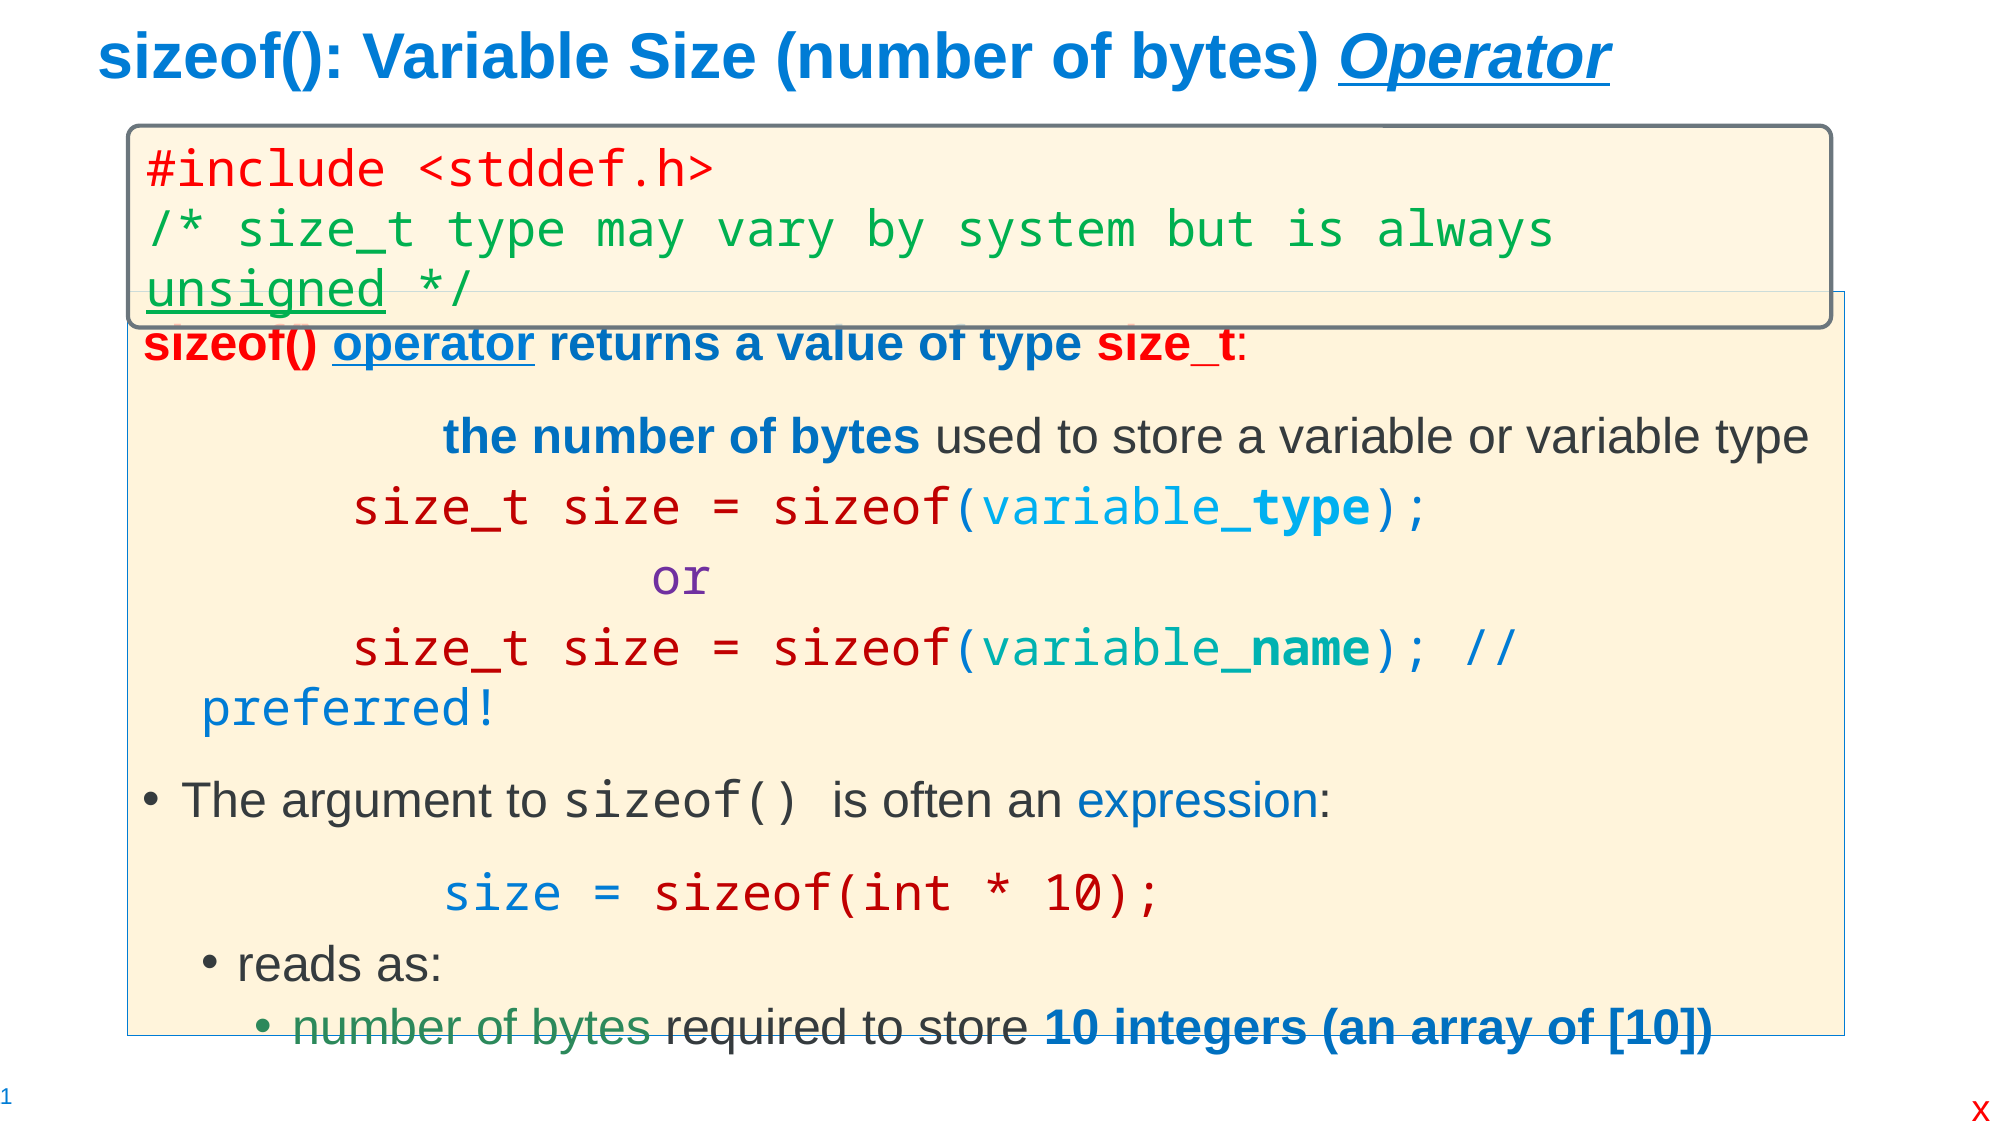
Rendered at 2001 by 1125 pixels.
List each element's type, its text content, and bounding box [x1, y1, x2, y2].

title sizeof(): Variable Size (number of bytes) Operator [82, 19, 2000, 101]
text_box #include <stddef.h> /* size_t type may vary by system but is always unsigned */ [127, 125, 1832, 328]
list sizeof() operator returns a value of type size_t: the number of bytes used to store a variable or variable type size_t size = sizeof(variable_type); or size_t size = sizeof(variable_name); // preferred! The argument to sizeof() is often an expression: size = sizeof(int * 10); reads as: number of bytes required to store 10 integers (an array of [10]) [127, 291, 1845, 1036]
text_box x [1956, 1076, 2000, 1125]
